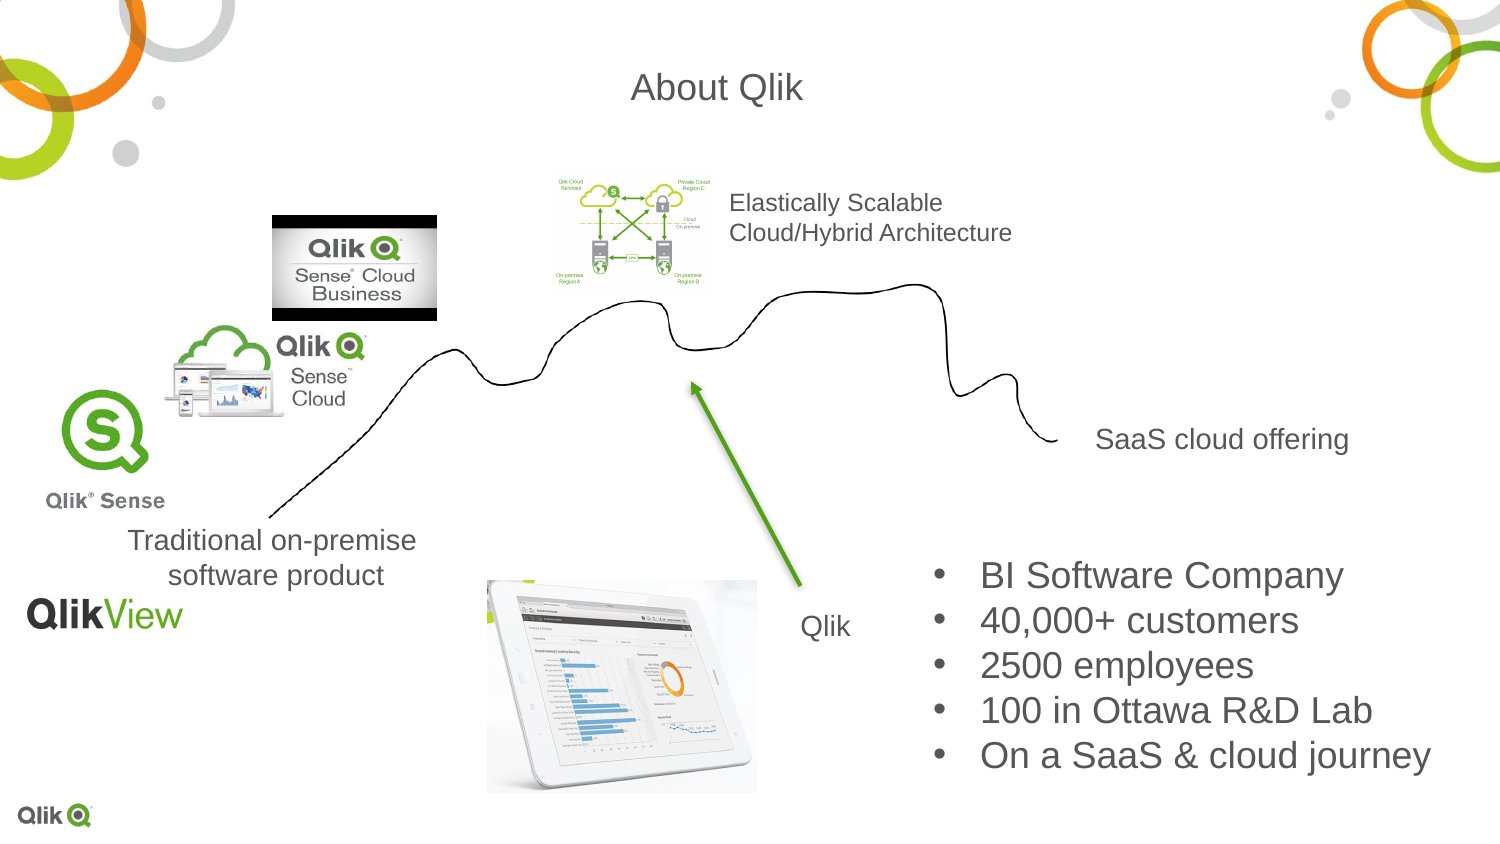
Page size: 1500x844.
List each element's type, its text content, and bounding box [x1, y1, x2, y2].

text_box Elastically Scalable Cloud/Hybrid Architecture [718, 179, 1029, 254]
text_box Traditional on-premise software product [112, 514, 433, 599]
picture [29, 172, 1083, 540]
picture [26, 597, 185, 631]
text_box About Qlik [615, 55, 819, 116]
picture [17, 803, 93, 828]
text_box BI Software Company 40,000+ customers 2500 employees 100 in Ottawa R&D Lab On a SaaS & cloud journey [918, 543, 1447, 784]
picture [486, 580, 757, 793]
text_box SaaS cloud offering [1087, 413, 1365, 463]
picture [1320, 0, 1500, 175]
text_box Qlik [785, 600, 866, 650]
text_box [690, 380, 801, 587]
picture [0, 0, 239, 190]
